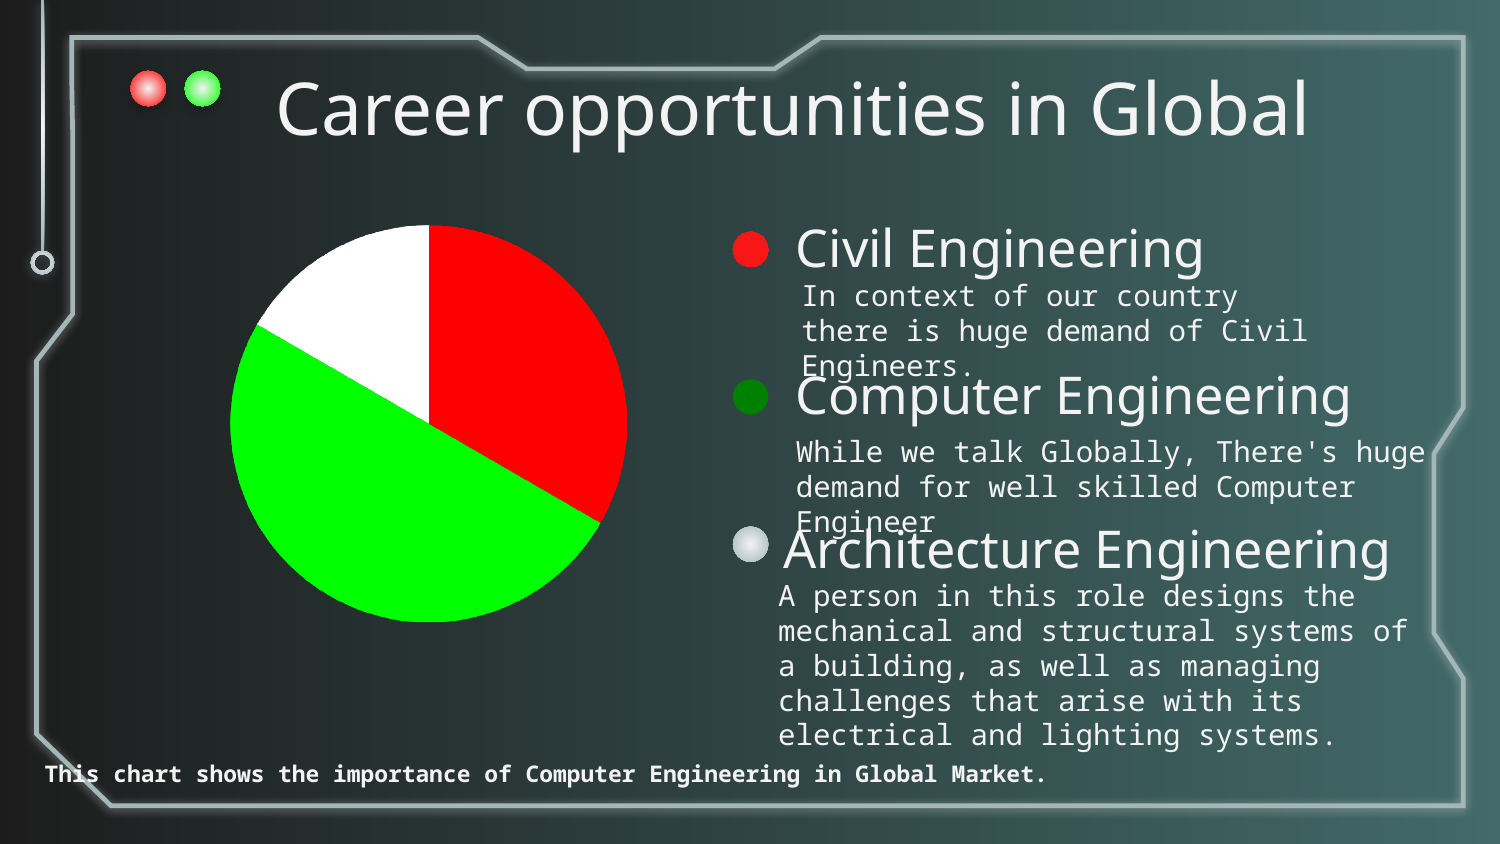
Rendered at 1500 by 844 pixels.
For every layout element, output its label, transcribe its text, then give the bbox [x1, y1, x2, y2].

title Computer Engineering [780, 369, 1419, 418]
picture [208, 184, 650, 663]
text_box [732, 379, 769, 415]
text_box [732, 231, 769, 267]
text_box This chart shows the importance of Computer Engineering in Global Market. [0, 757, 1180, 788]
title Civil Engineering [780, 221, 1326, 293]
text_box [184, 70, 221, 107]
title Career opportunities in Global [143, 71, 1444, 143]
subtitle While we talk Globally, There's huge demand for well skilled Computer Engineer [780, 418, 1455, 471]
text_box [130, 70, 166, 107]
text_box [732, 526, 769, 562]
subtitle A person in this role designs the mechanical and structural systems of a building, as well as managing challenges that arise with its electrical and lighting systems. [763, 561, 1437, 621]
subtitle In context of our country there is huge demand of Civil Engineers. [786, 262, 1332, 315]
title Architecture Engineering [768, 492, 1500, 595]
